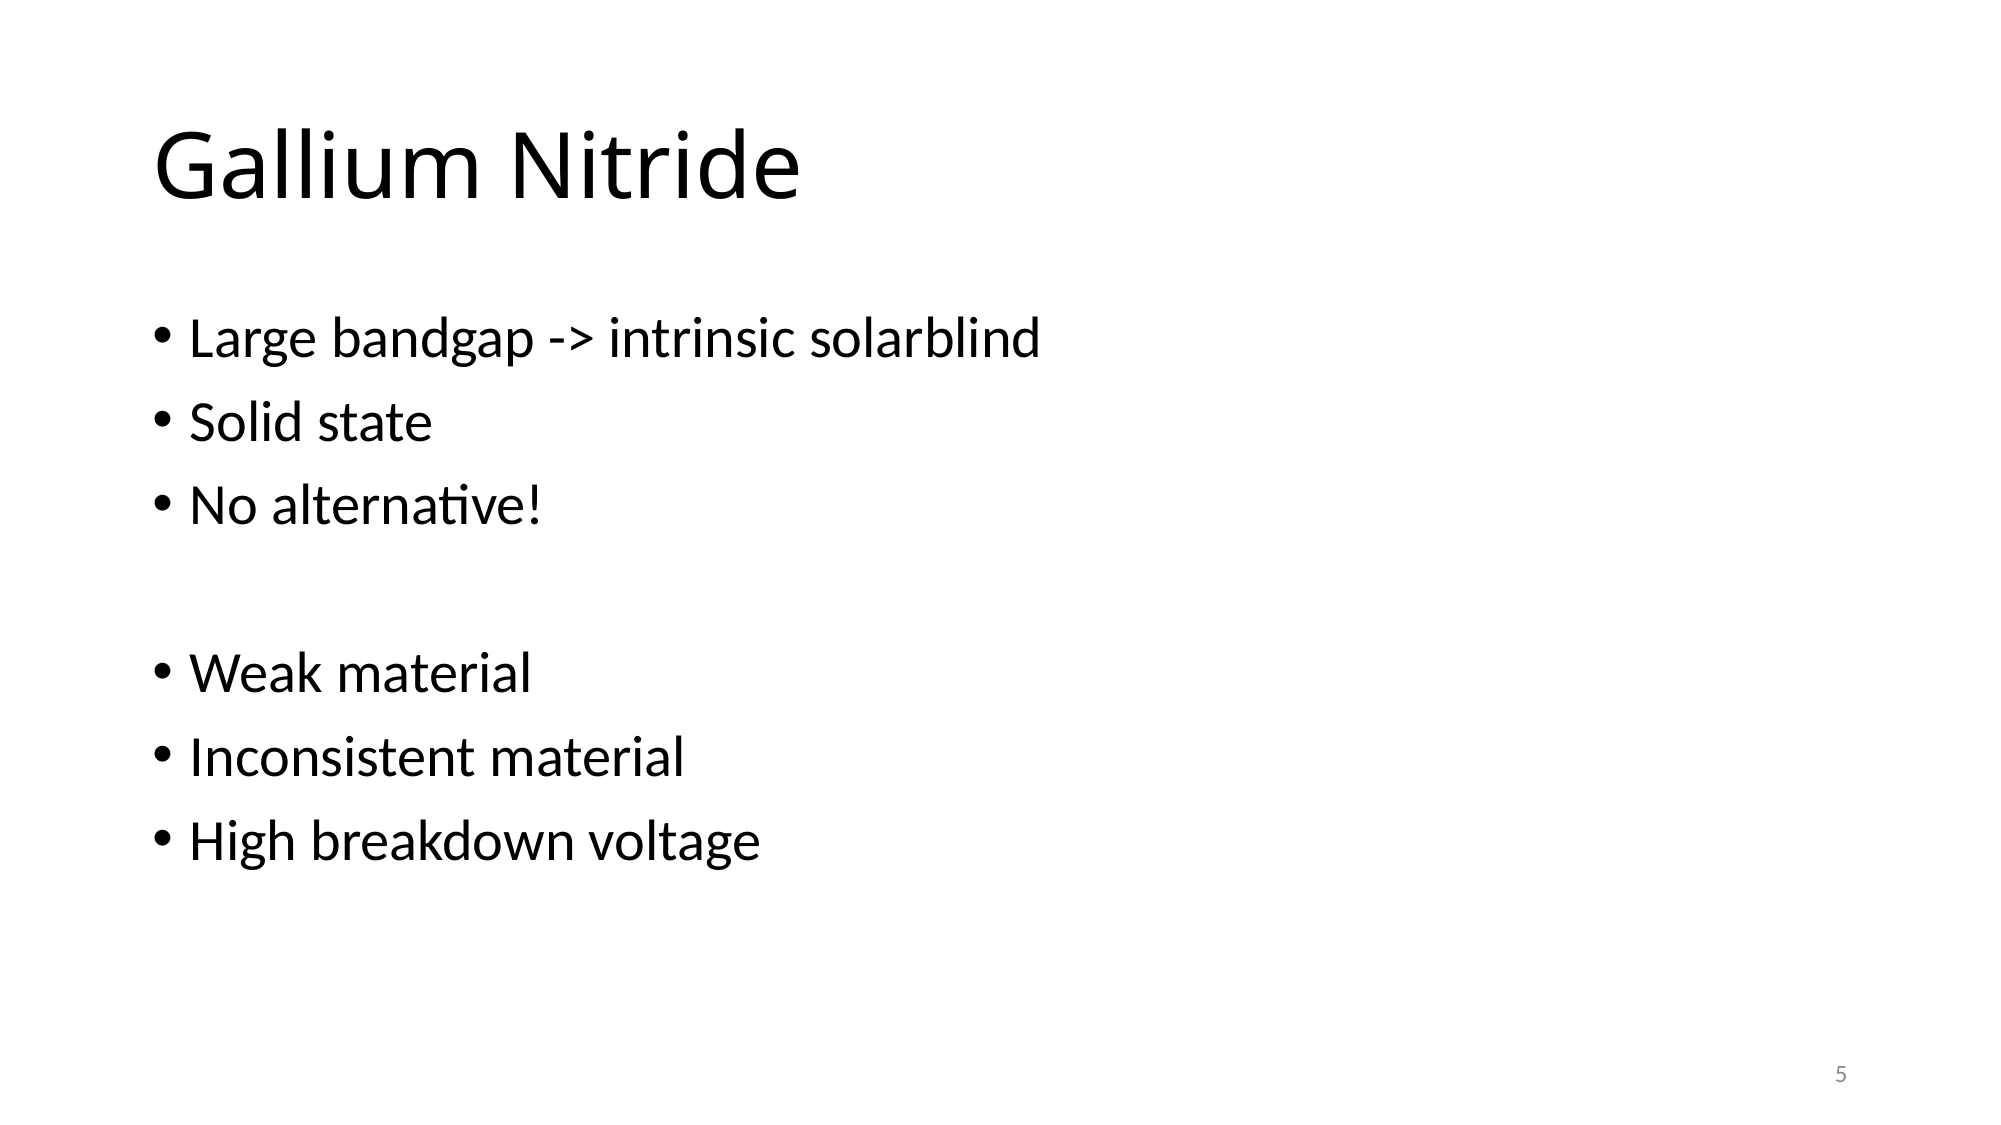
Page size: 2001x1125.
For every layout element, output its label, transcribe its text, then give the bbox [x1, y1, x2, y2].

title Gallium Nitride [137, 59, 1863, 278]
slide_number 5 [1412, 1042, 1863, 1103]
list Large bandgap -> intrinsic solarblind Solid state No alternative! Weak material Inconsistent material High breakdown voltage [137, 299, 1863, 1014]
